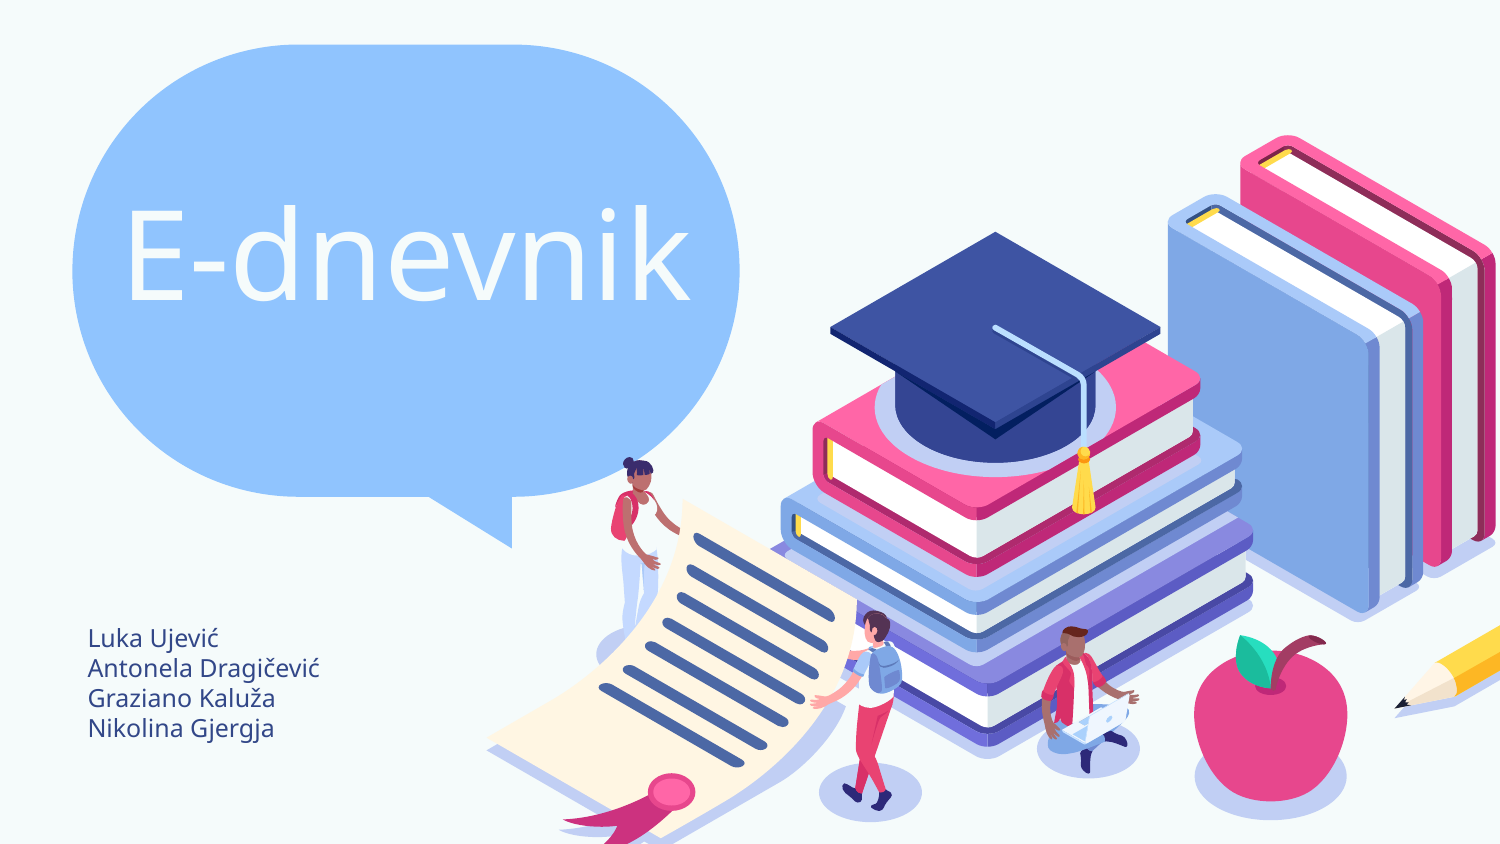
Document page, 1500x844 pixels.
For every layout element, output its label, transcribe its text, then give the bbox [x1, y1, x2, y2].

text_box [72, 44, 740, 549]
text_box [486, 134, 1500, 844]
subtitle Luka Ujević Antonela Dragičević Graziano Kaluža Nikolina Gjergja [72, 607, 470, 687]
